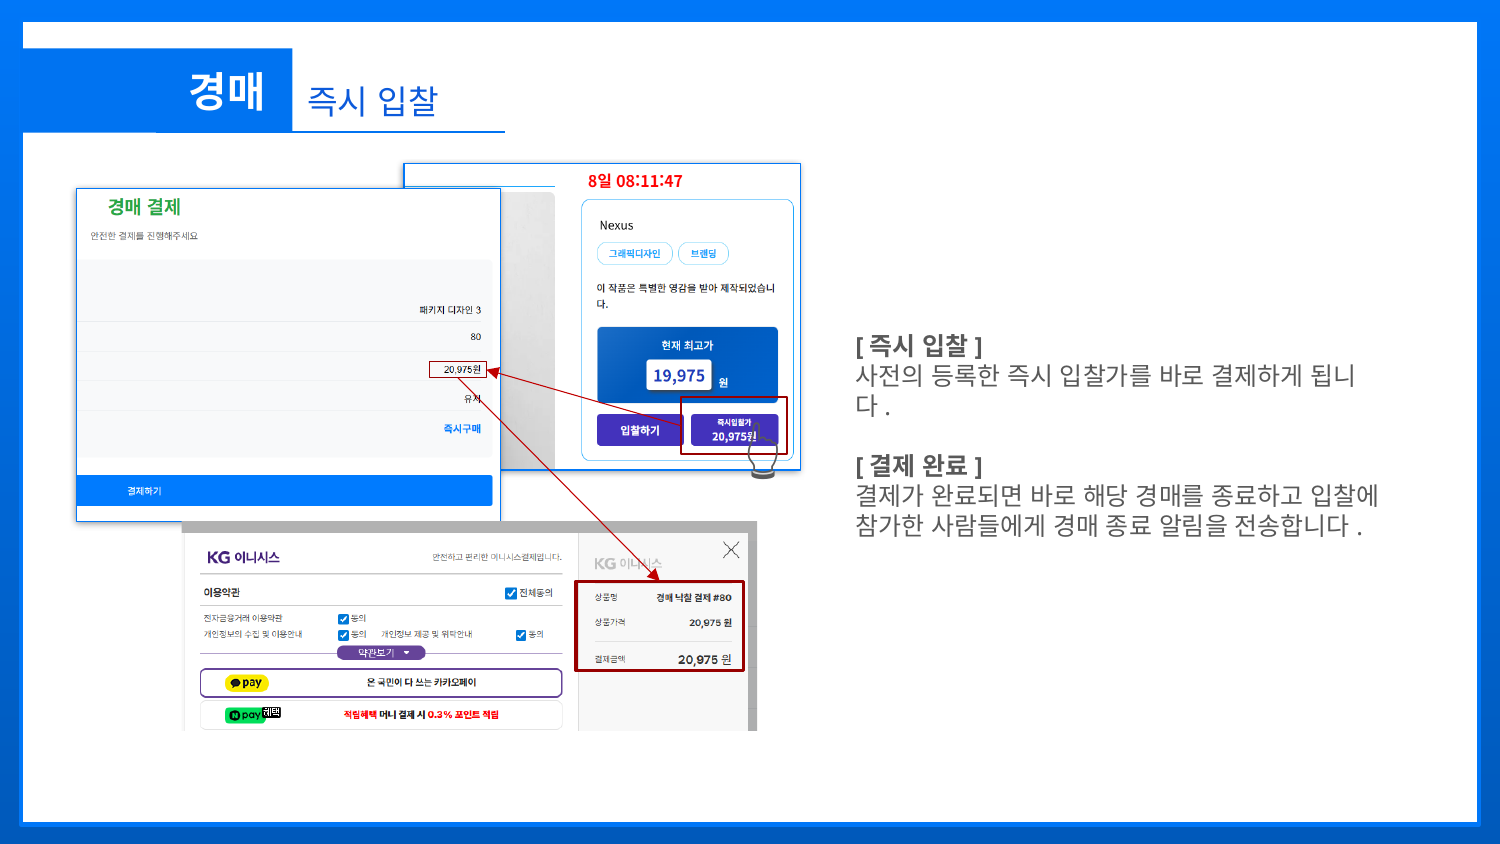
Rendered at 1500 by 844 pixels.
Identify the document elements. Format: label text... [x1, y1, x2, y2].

text_box 경매 [19, 48, 292, 133]
text_box 👆 [731, 411, 825, 495]
text_box [즉시 입찰] 사전의 등록한 즉시 입찰가를 바로 결제하게 됩니다. [결제 완료] 결제가 완료되면 바로 해당 경매를 종료하고 입찰에 참가한 사람들에게 경매 종료 알림을 전송합니다. [840, 315, 1404, 556]
text_box [20, 19, 1479, 825]
picture [76, 164, 800, 731]
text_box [457, 377, 661, 582]
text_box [486, 369, 681, 426]
text_box 즉시 입찰 [292, 48, 500, 131]
